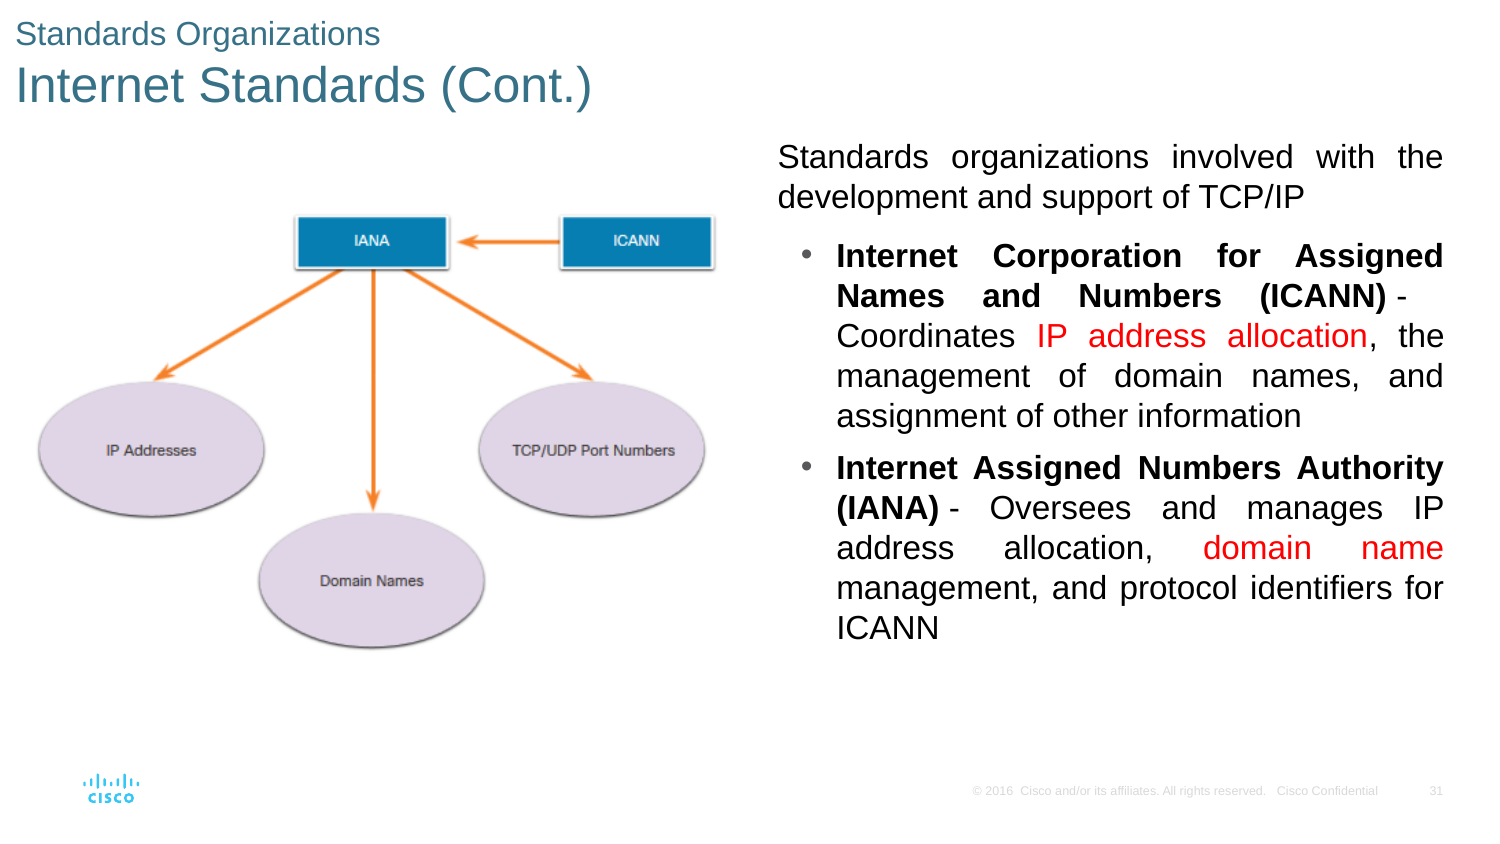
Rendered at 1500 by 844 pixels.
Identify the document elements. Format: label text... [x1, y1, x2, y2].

title Standards Organizations Internet Standards (Cont.) [0, 0, 1469, 125]
list Standards organizations involved with the development and support of TCP/IP Internet Corporation for Assigned Names and Numbers (ICANN) - Coordinates IP address allocation, the management of domain names, and assignment of other information Internet Assigned Numbers Authority (IANA) - Oversees and manages IP address allocation, domain name management, and protocol identifiers for ICANN [762, 128, 1460, 731]
picture [18, 209, 738, 660]
